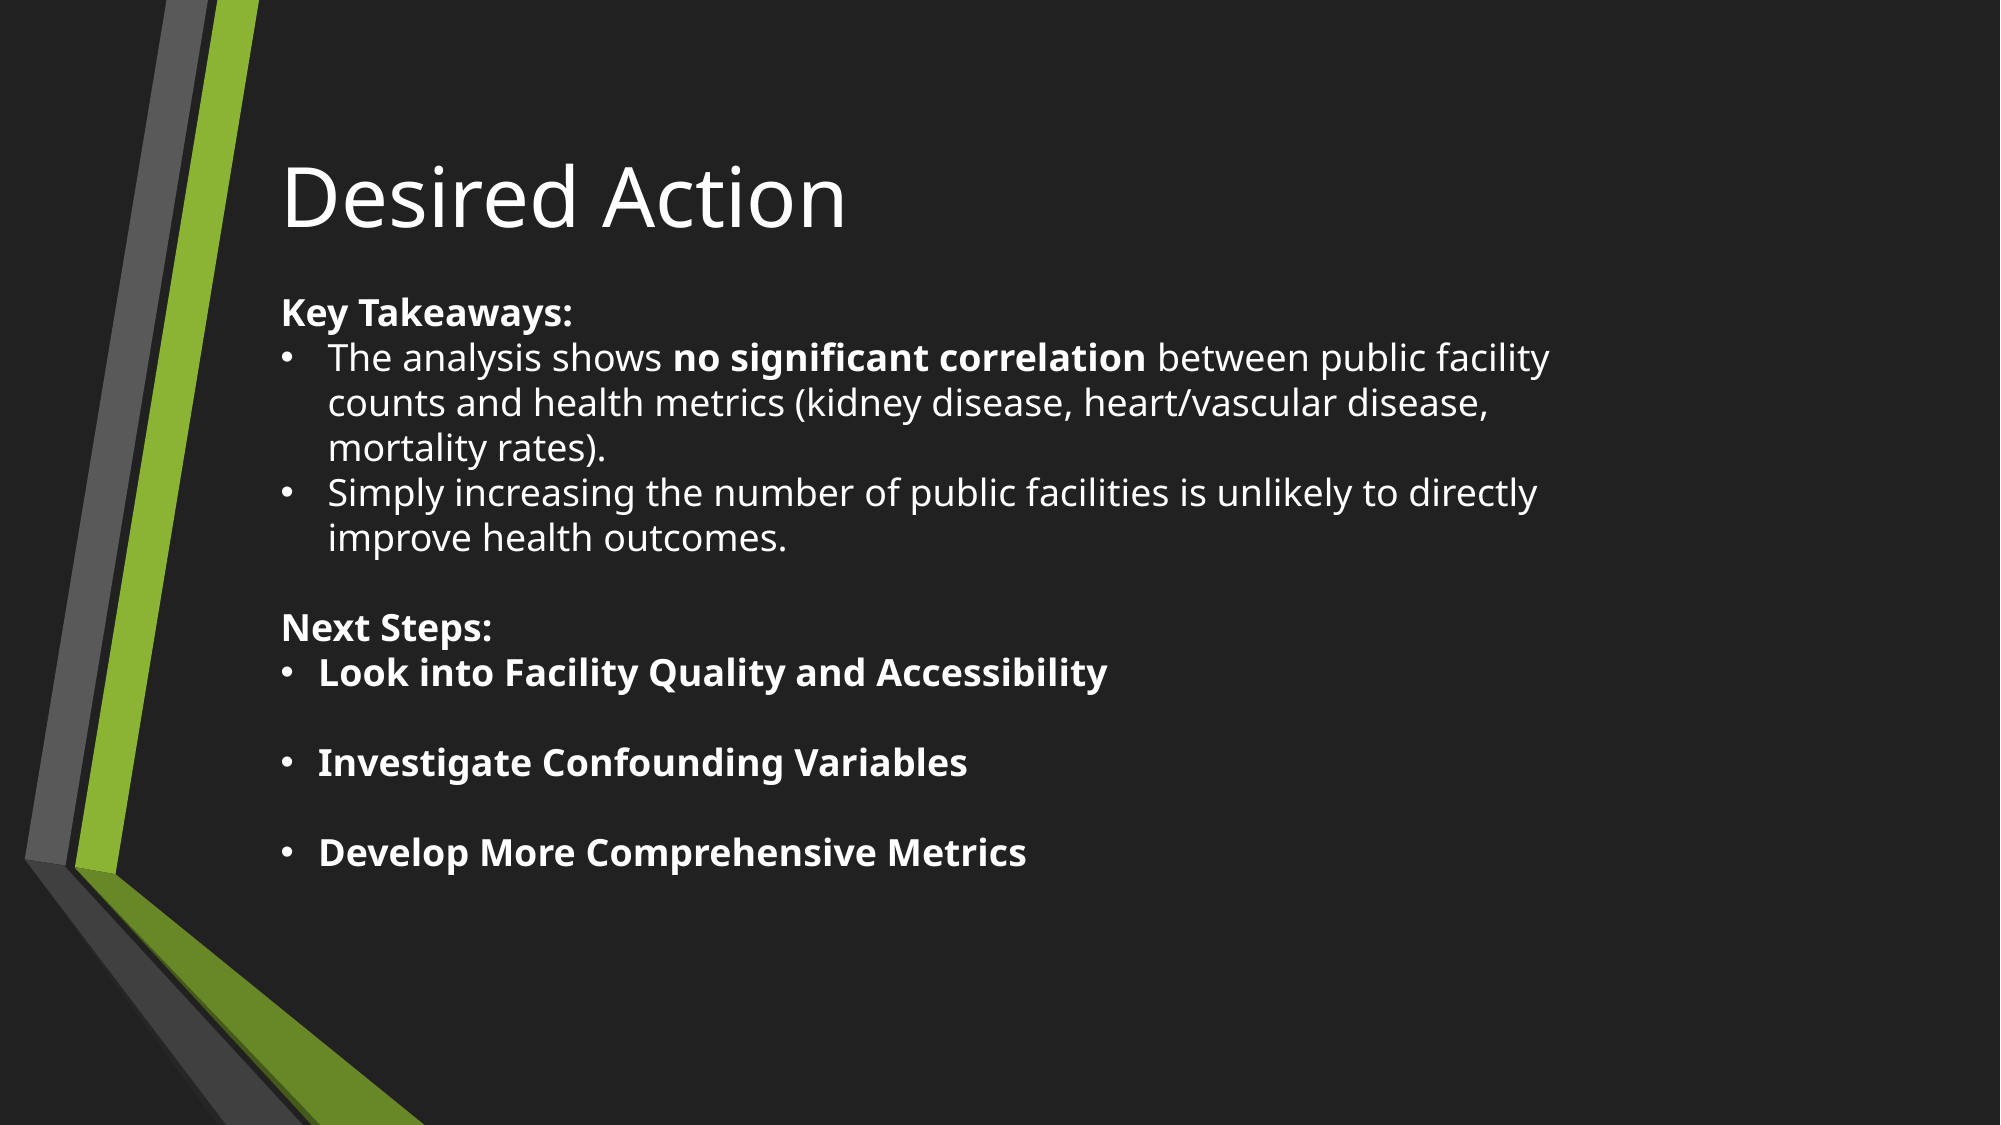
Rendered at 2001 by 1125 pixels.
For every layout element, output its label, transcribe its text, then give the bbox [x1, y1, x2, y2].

text_box Key Takeaways: The analysis shows no significant correlation between public facility counts and health metrics (kidney disease, heart/vascular disease, mortality rates). Simply increasing the number of public facilities is unlikely to directly improve health outcomes. Next Steps: Look into Facility Quality and Accessibility Investigate Confounding Variables Develop More Comprehensive Metrics [265, 281, 1618, 927]
title Desired Action [265, 50, 1910, 338]
